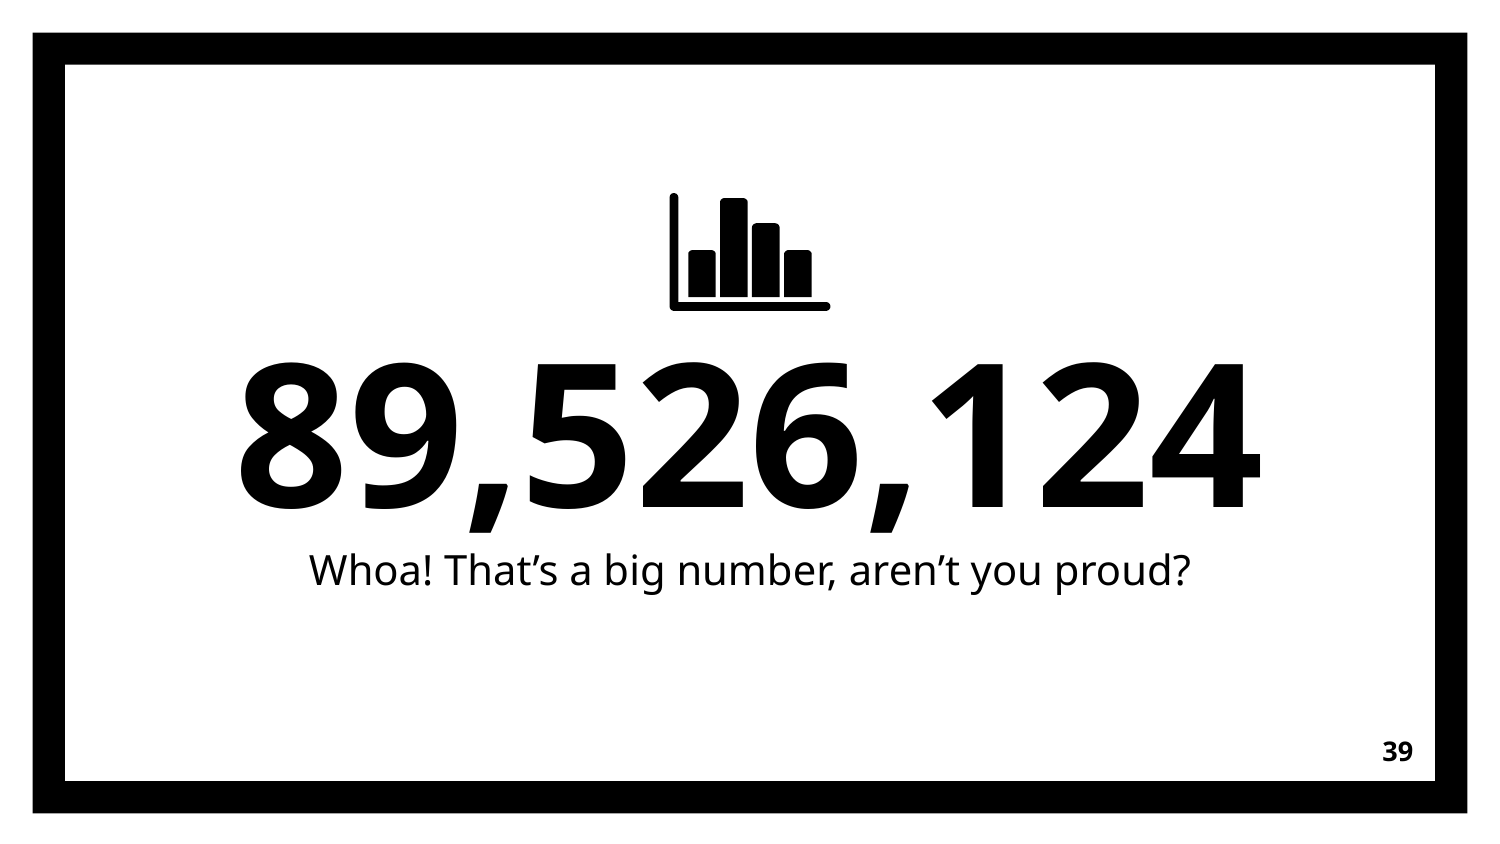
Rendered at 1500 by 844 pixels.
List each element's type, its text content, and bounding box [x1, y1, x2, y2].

title 89,526,124 [185, 372, 1315, 528]
subtitle Whoa! That’s a big number, aren’t you proud? [185, 528, 1315, 658]
slide_number ‹#› [1338, 720, 1429, 786]
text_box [669, 192, 831, 312]
